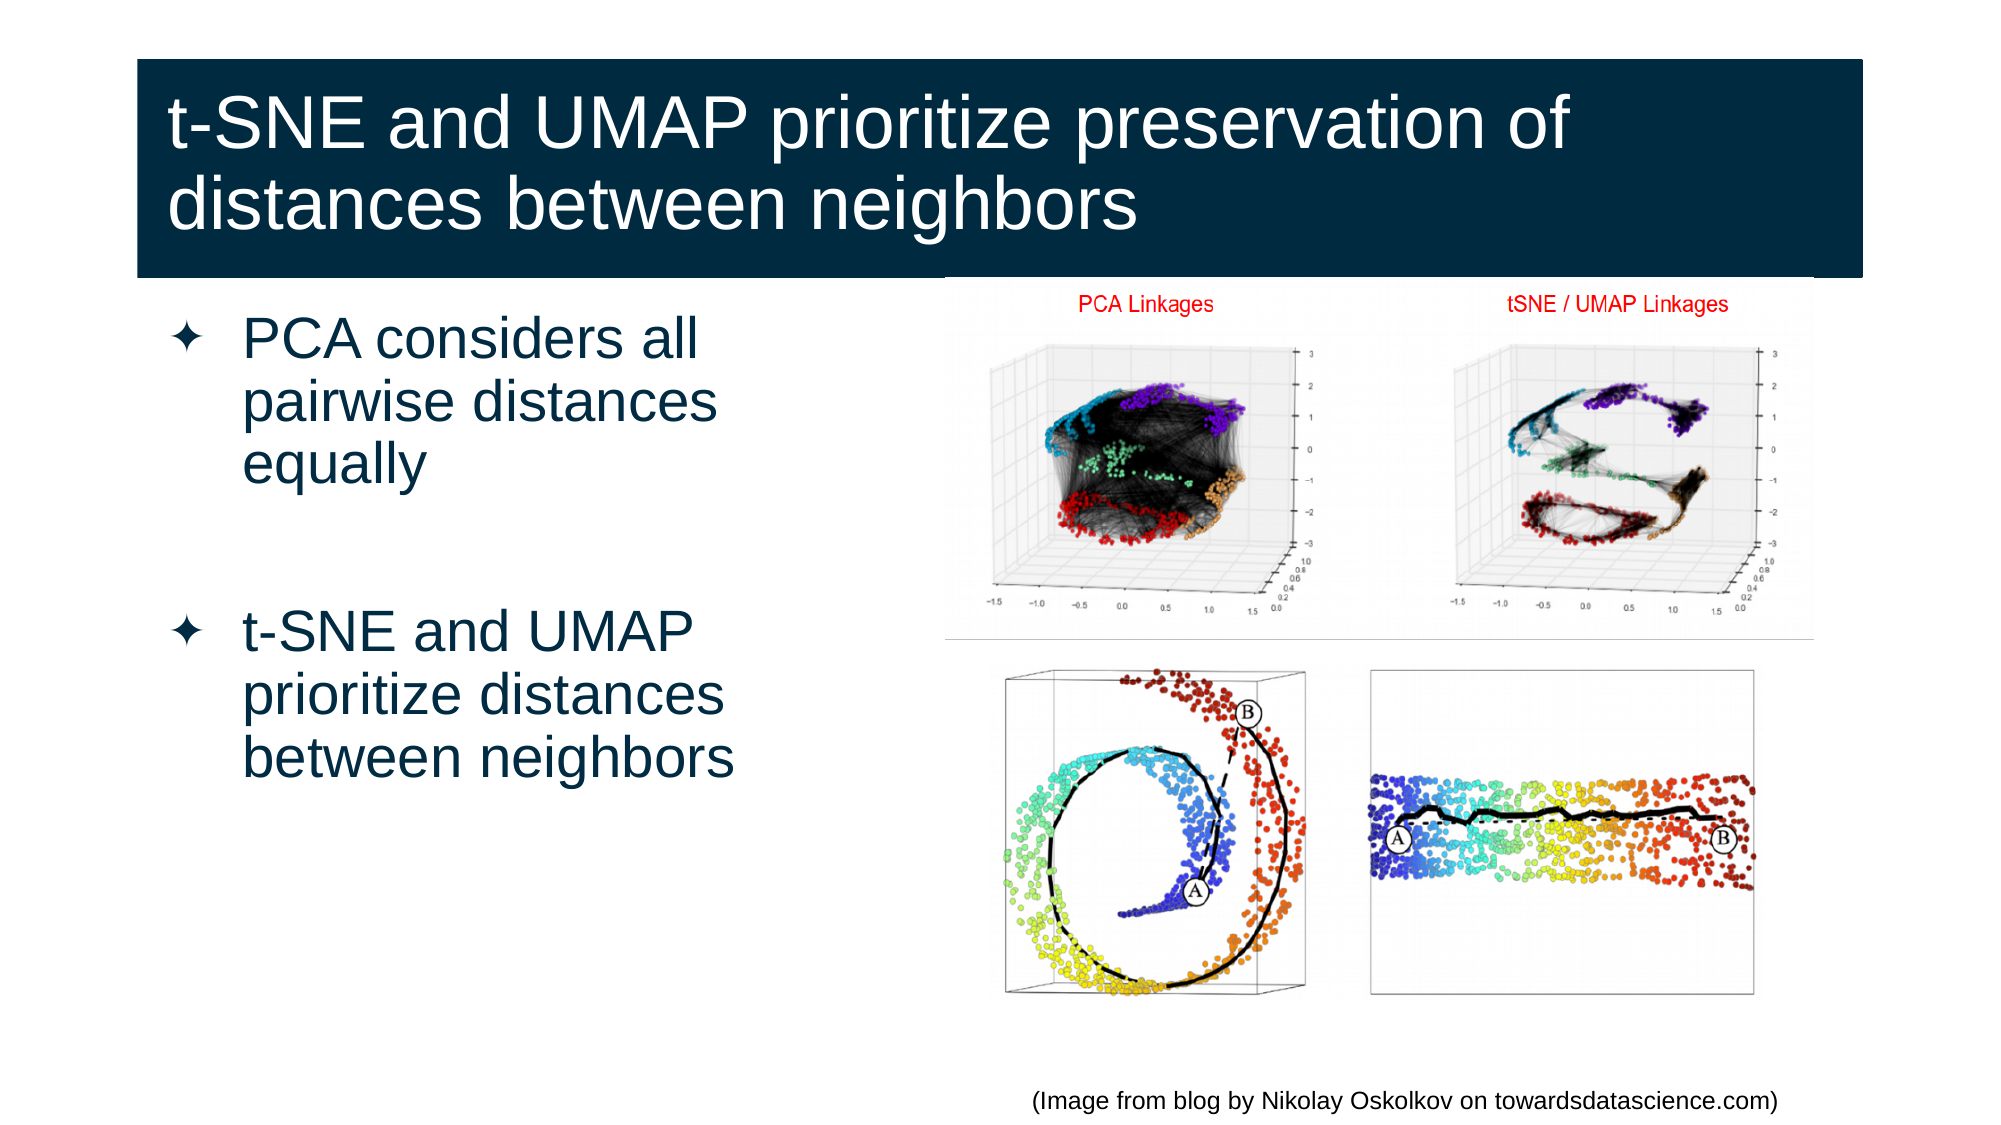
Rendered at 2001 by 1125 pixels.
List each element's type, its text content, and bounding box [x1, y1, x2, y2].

list PCA considers all pairwise distances equally t-SNE and UMAP prioritize distances between neighbors [137, 307, 878, 880]
picture [945, 278, 1814, 1002]
title t-SNE and UMAP prioritize preservation of distances between neighbors [137, 59, 1863, 278]
text_box (Image from blog by Nikolay Oskolkov on towardsdatascience.com) [1014, 1094, 1795, 1106]
